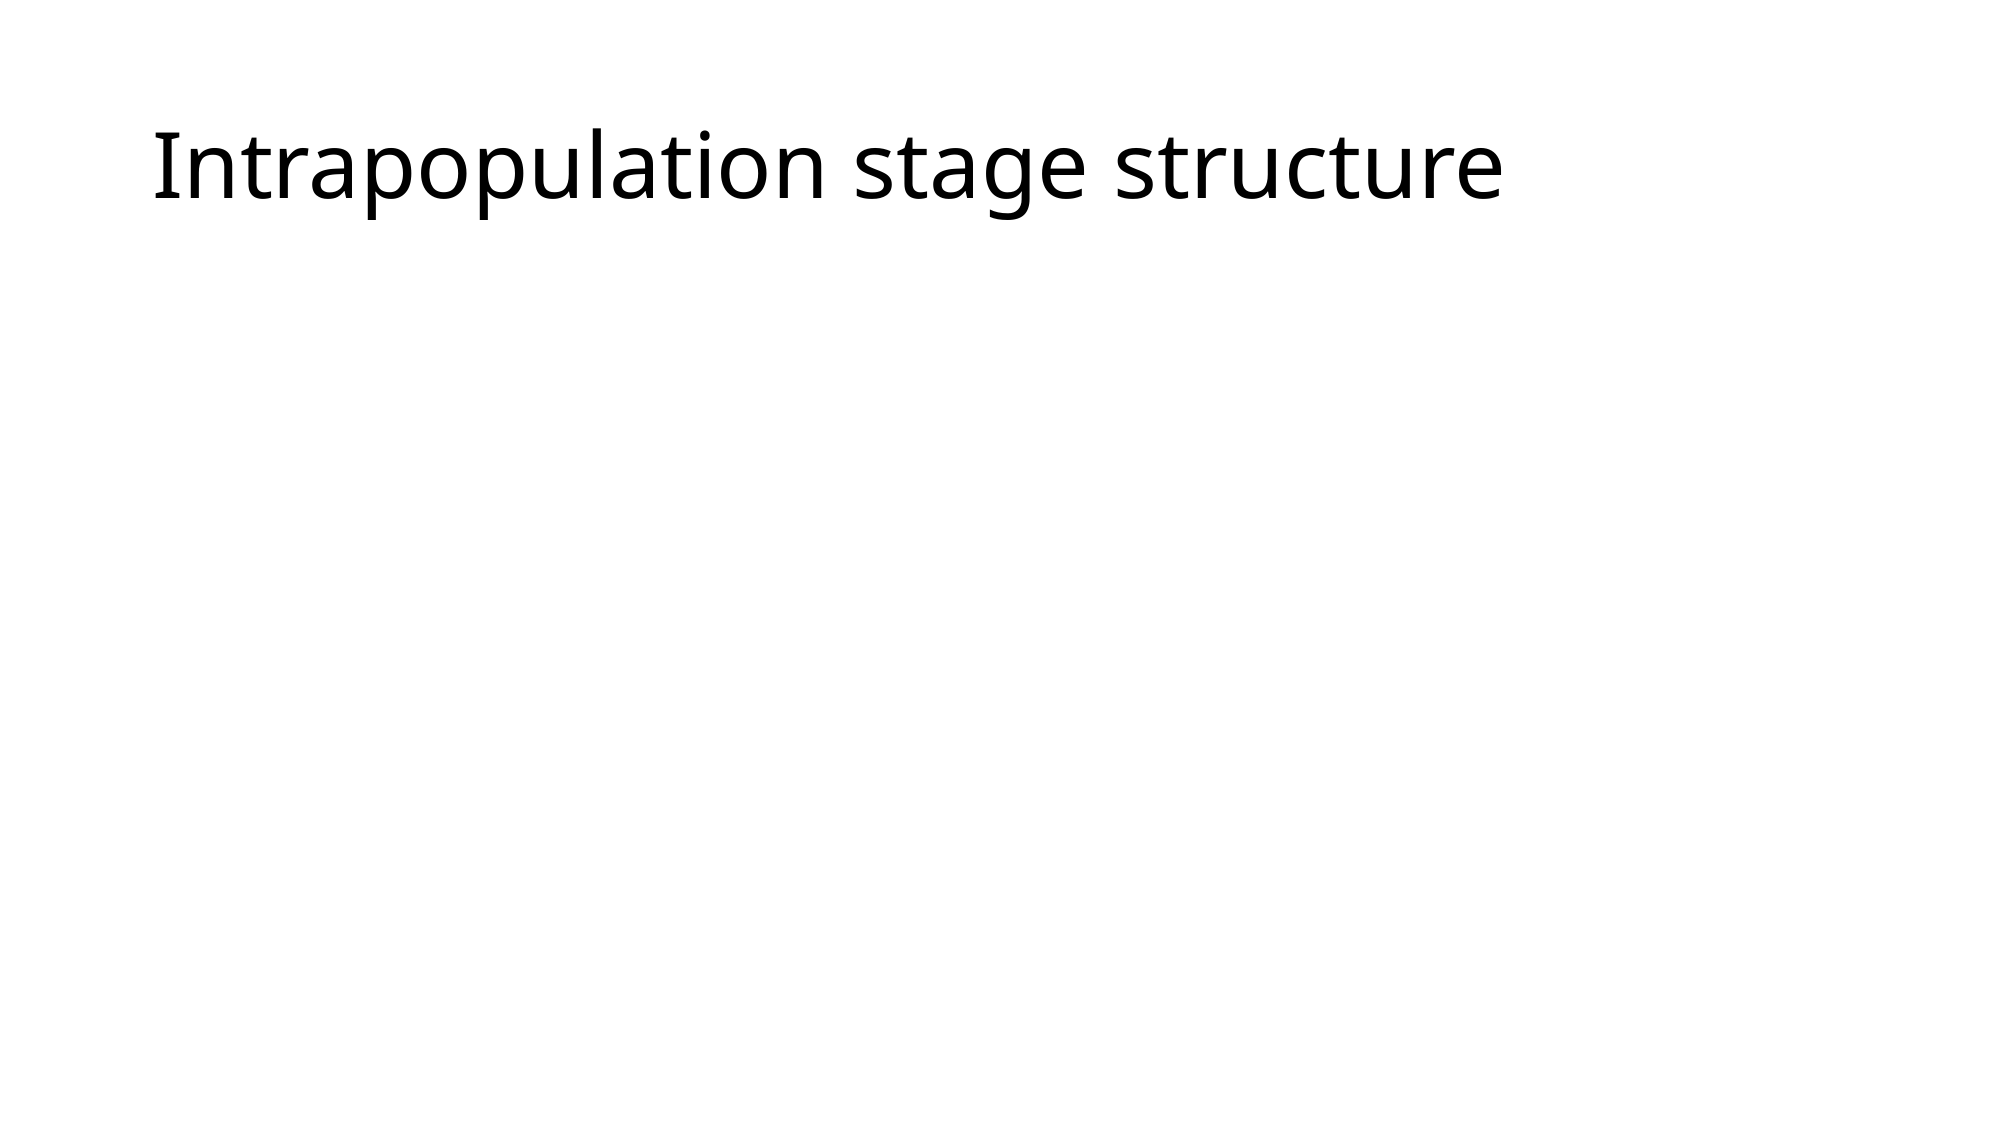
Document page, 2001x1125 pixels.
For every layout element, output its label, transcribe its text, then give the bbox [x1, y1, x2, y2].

title Intrapopulation stage structure [137, 59, 1863, 278]
